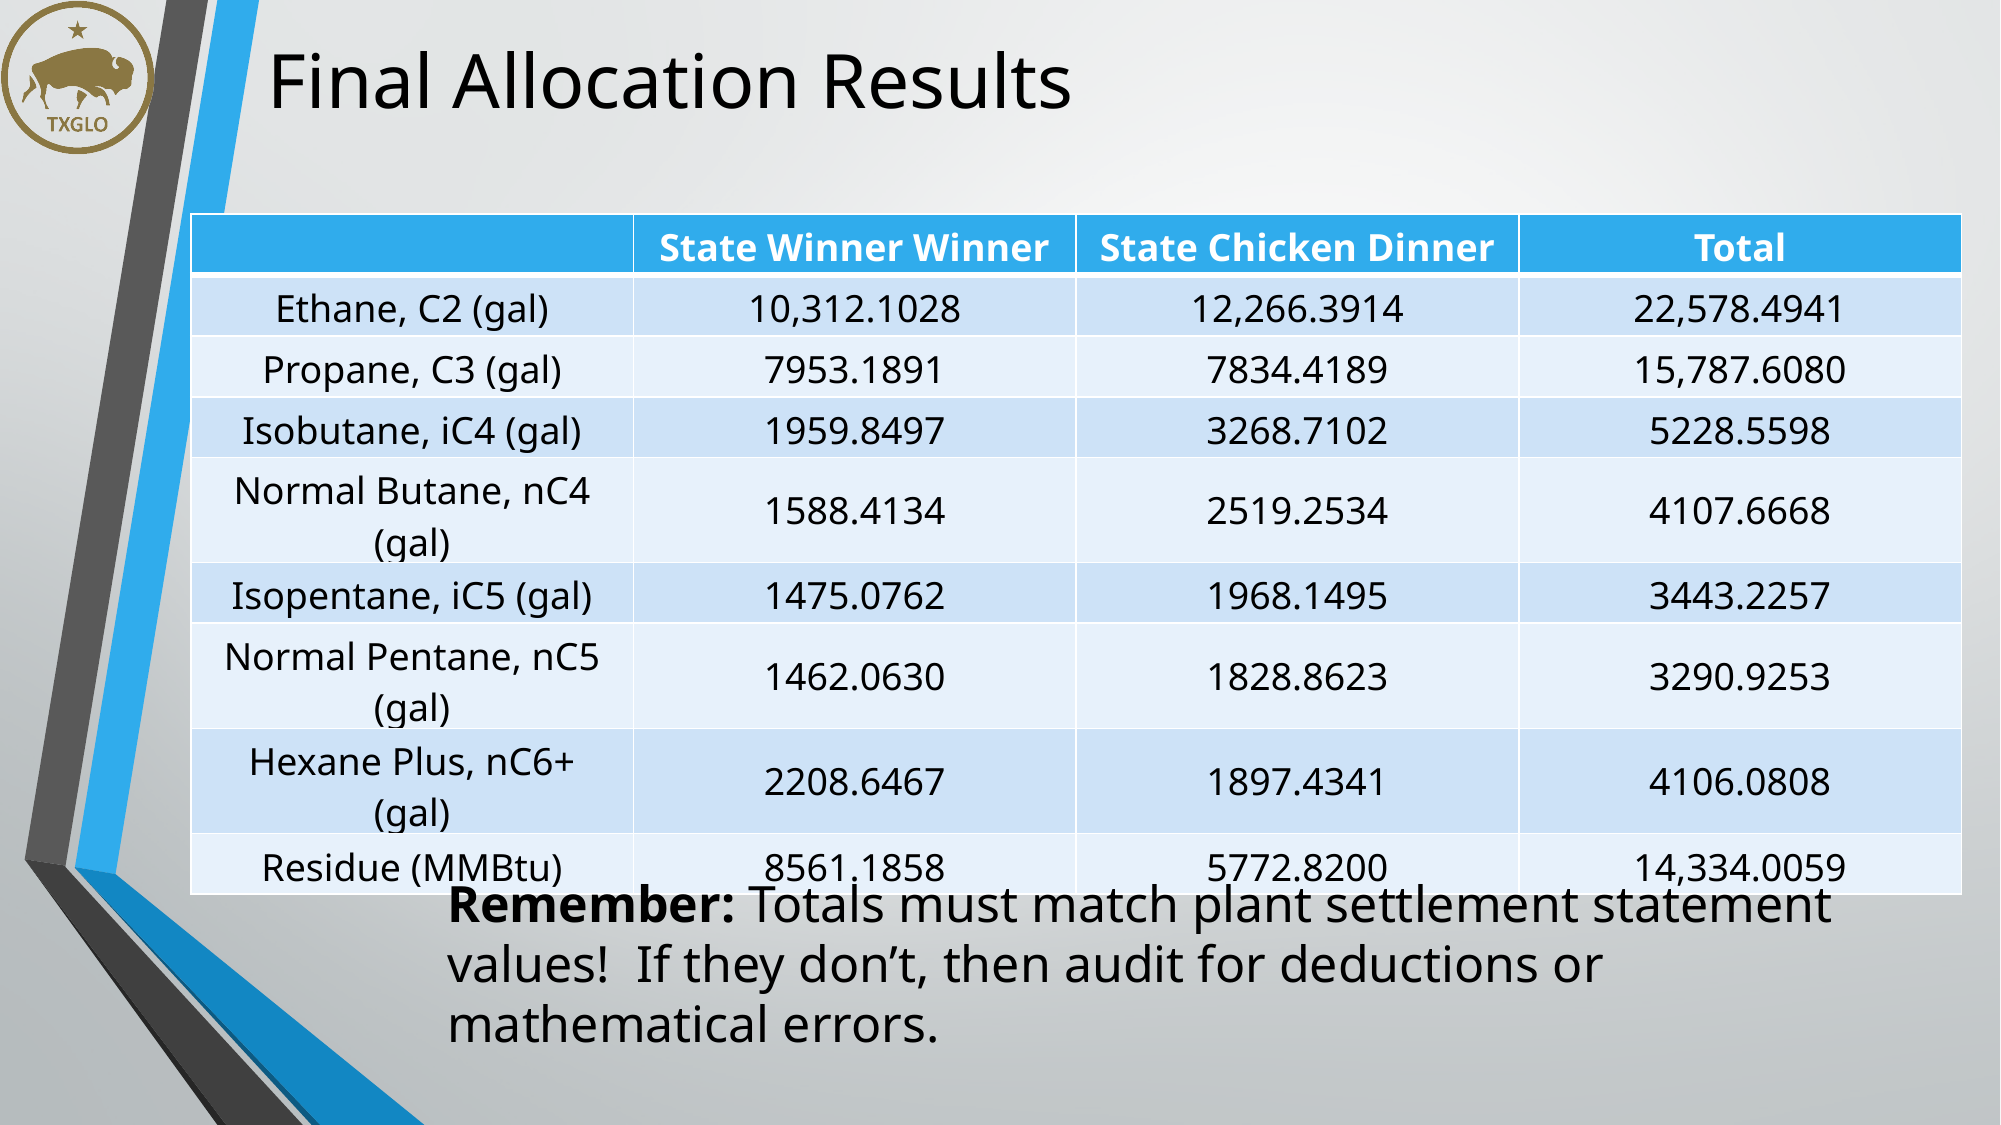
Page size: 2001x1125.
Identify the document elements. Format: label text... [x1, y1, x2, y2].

table_cell Hexane Plus, nC6+ (gal) [192, 729, 633, 833]
text_box Remember: Totals must match plant settlement statement values! If they don’t, then audit for deductions or mathematical errors. [432, 864, 1848, 1060]
table_cell 5228.5598 [1520, 398, 1961, 457]
table_cell Isopentane, iC5 (gal) [192, 563, 633, 622]
table_cell 1462.0630 [634, 624, 1075, 728]
table_cell 22,578.4941 [1520, 278, 1961, 335]
table_cell Normal Pentane, nC5 (gal) [192, 624, 633, 728]
table_header State Winner Winner [634, 215, 1075, 272]
table_cell 4106.0808 [1520, 729, 1961, 833]
table_cell 1968.1495 [1077, 563, 1518, 622]
table_cell 3290.9253 [1520, 624, 1961, 728]
table_cell 12,266.3914 [1077, 278, 1518, 335]
table_header [192, 215, 633, 272]
table_cell Residue (MMBtu) [192, 834, 633, 893]
table_cell 7953.1891 [634, 337, 1075, 396]
table_cell 1588.4134 [634, 458, 1075, 562]
text_box Final Allocation Results [253, 26, 1811, 132]
picture [0, 0, 155, 156]
table_cell 2208.6467 [634, 729, 1075, 833]
table_header Total [1520, 215, 1961, 272]
table_cell 3443.2257 [1520, 563, 1961, 622]
table_cell 1897.4341 [1077, 729, 1518, 833]
table_cell 3268.7102 [1077, 398, 1518, 457]
table_header State Chicken Dinner [1077, 215, 1518, 272]
table_cell Propane, C3 (gal) [192, 337, 633, 396]
table_cell 10,312.1028 [634, 278, 1075, 335]
table_cell Isobutane, iC4 (gal) [192, 398, 633, 457]
table_cell 4107.6668 [1520, 458, 1961, 562]
table_cell Ethane, C2 (gal) [192, 278, 633, 335]
table_cell 15,787.6080 [1520, 337, 1961, 396]
table_cell 1959.8497 [634, 398, 1075, 457]
table_cell 1828.8623 [1077, 624, 1518, 728]
table_cell 8561.1858 [634, 834, 1075, 864]
table_cell 7834.4189 [1077, 337, 1518, 396]
table_cell 1475.0762 [634, 563, 1075, 622]
table_cell Normal Butane, nC4 (gal) [192, 458, 633, 562]
table_cell 5772.8200 [1077, 834, 1518, 864]
table_cell 2519.2534 [1077, 458, 1518, 562]
table_cell 14,334.0059 [1520, 834, 1961, 893]
